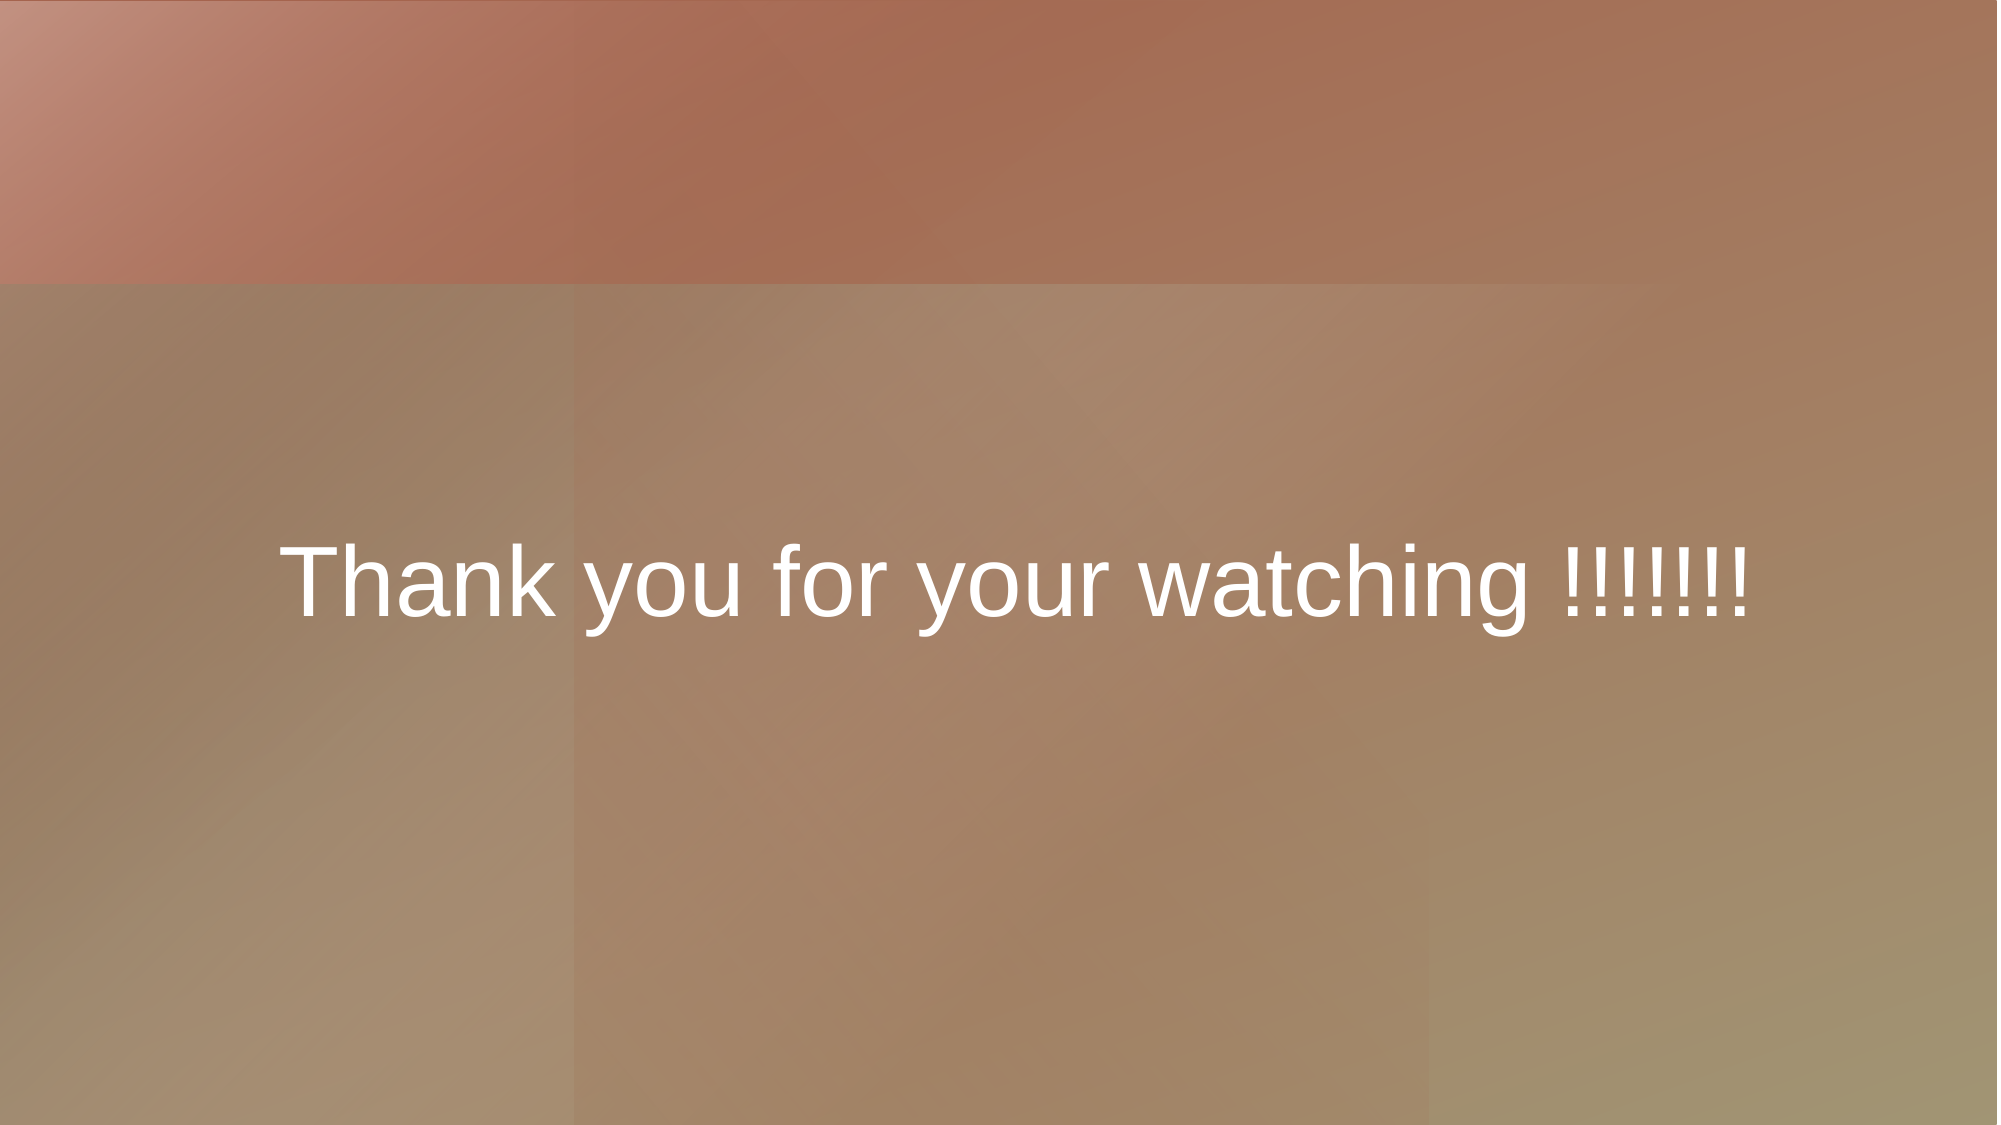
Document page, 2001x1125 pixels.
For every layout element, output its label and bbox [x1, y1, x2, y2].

text_box [0, 0, 2000, 1125]
